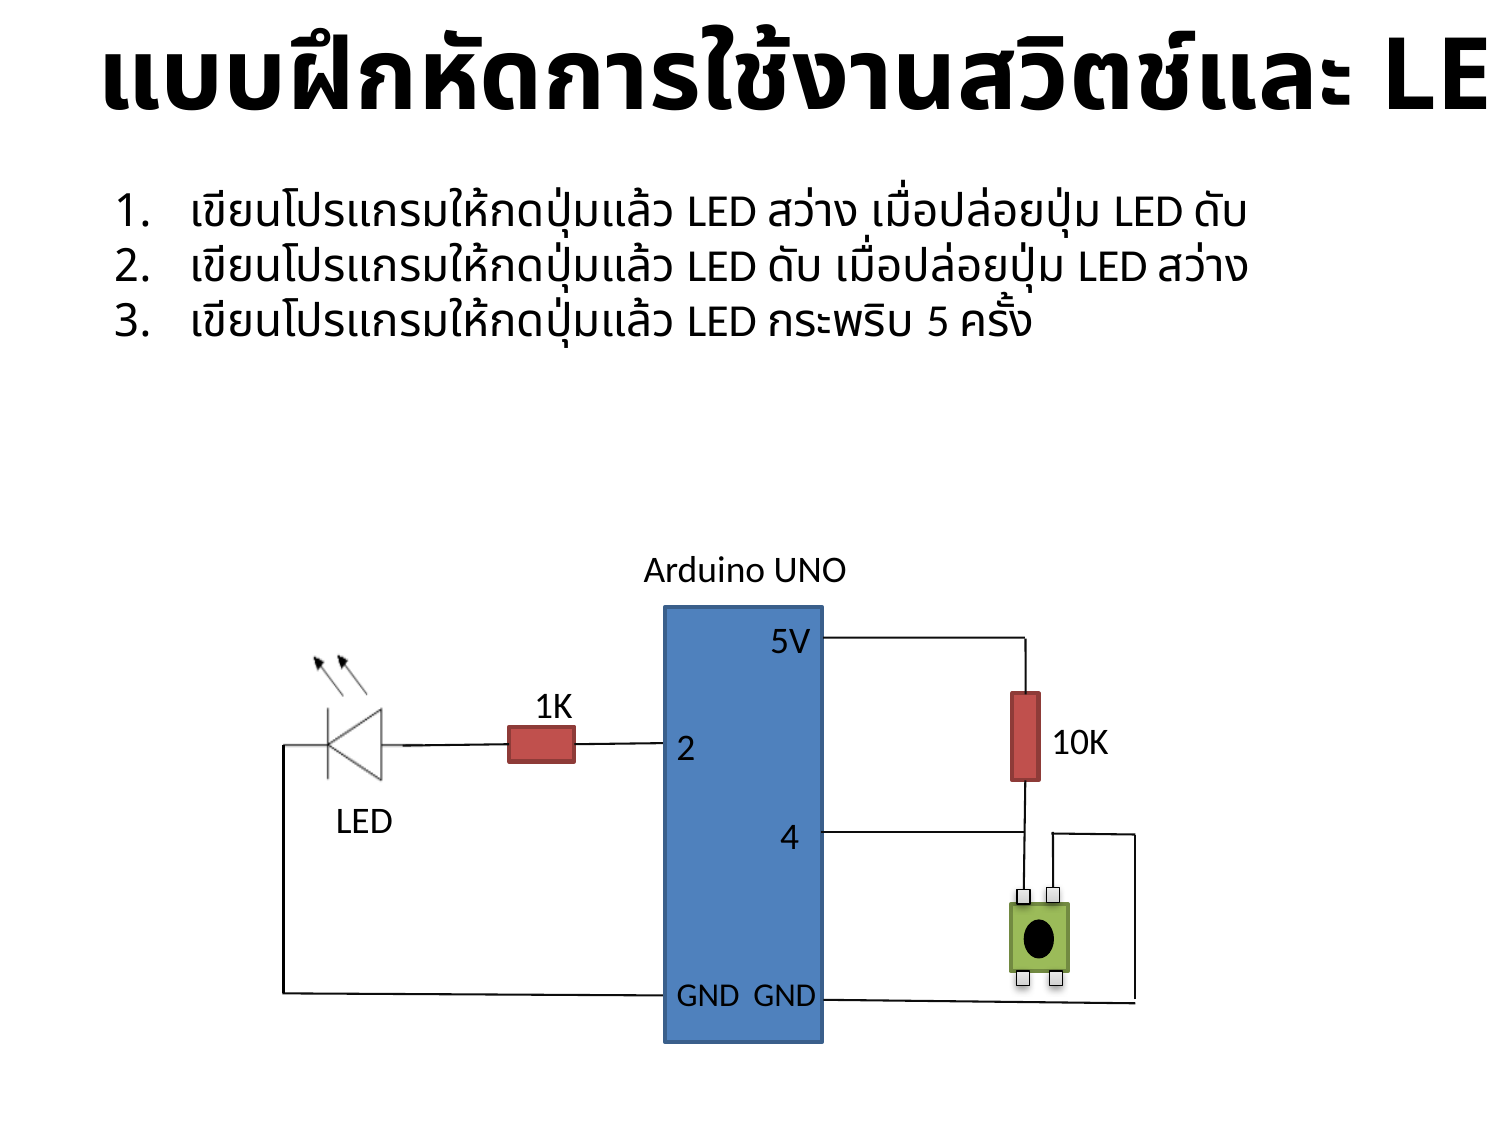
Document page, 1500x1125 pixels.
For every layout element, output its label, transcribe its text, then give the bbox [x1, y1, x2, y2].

text_box แบบฝึกหัดการใช้งานสวิตช์และ LED [82, 2, 1500, 137]
text_box เขียนโปรแกรมให้กดปุ่มแล้ว LED สว่าง เมื่อปล่อยปุ่ม LED ดับ เขียนโปรแกรมให้กดปุ่มแล้ว LED ดับ เมื่อปล่อยปุ่ม LED สว่าง เขียนโปรแกรมให้กดปุ่มแล้ว LED กระพริบ 5 ครั้ง [99, 172, 1408, 353]
text_box Arduino UNO [628, 537, 862, 598]
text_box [282, 606, 1136, 1043]
